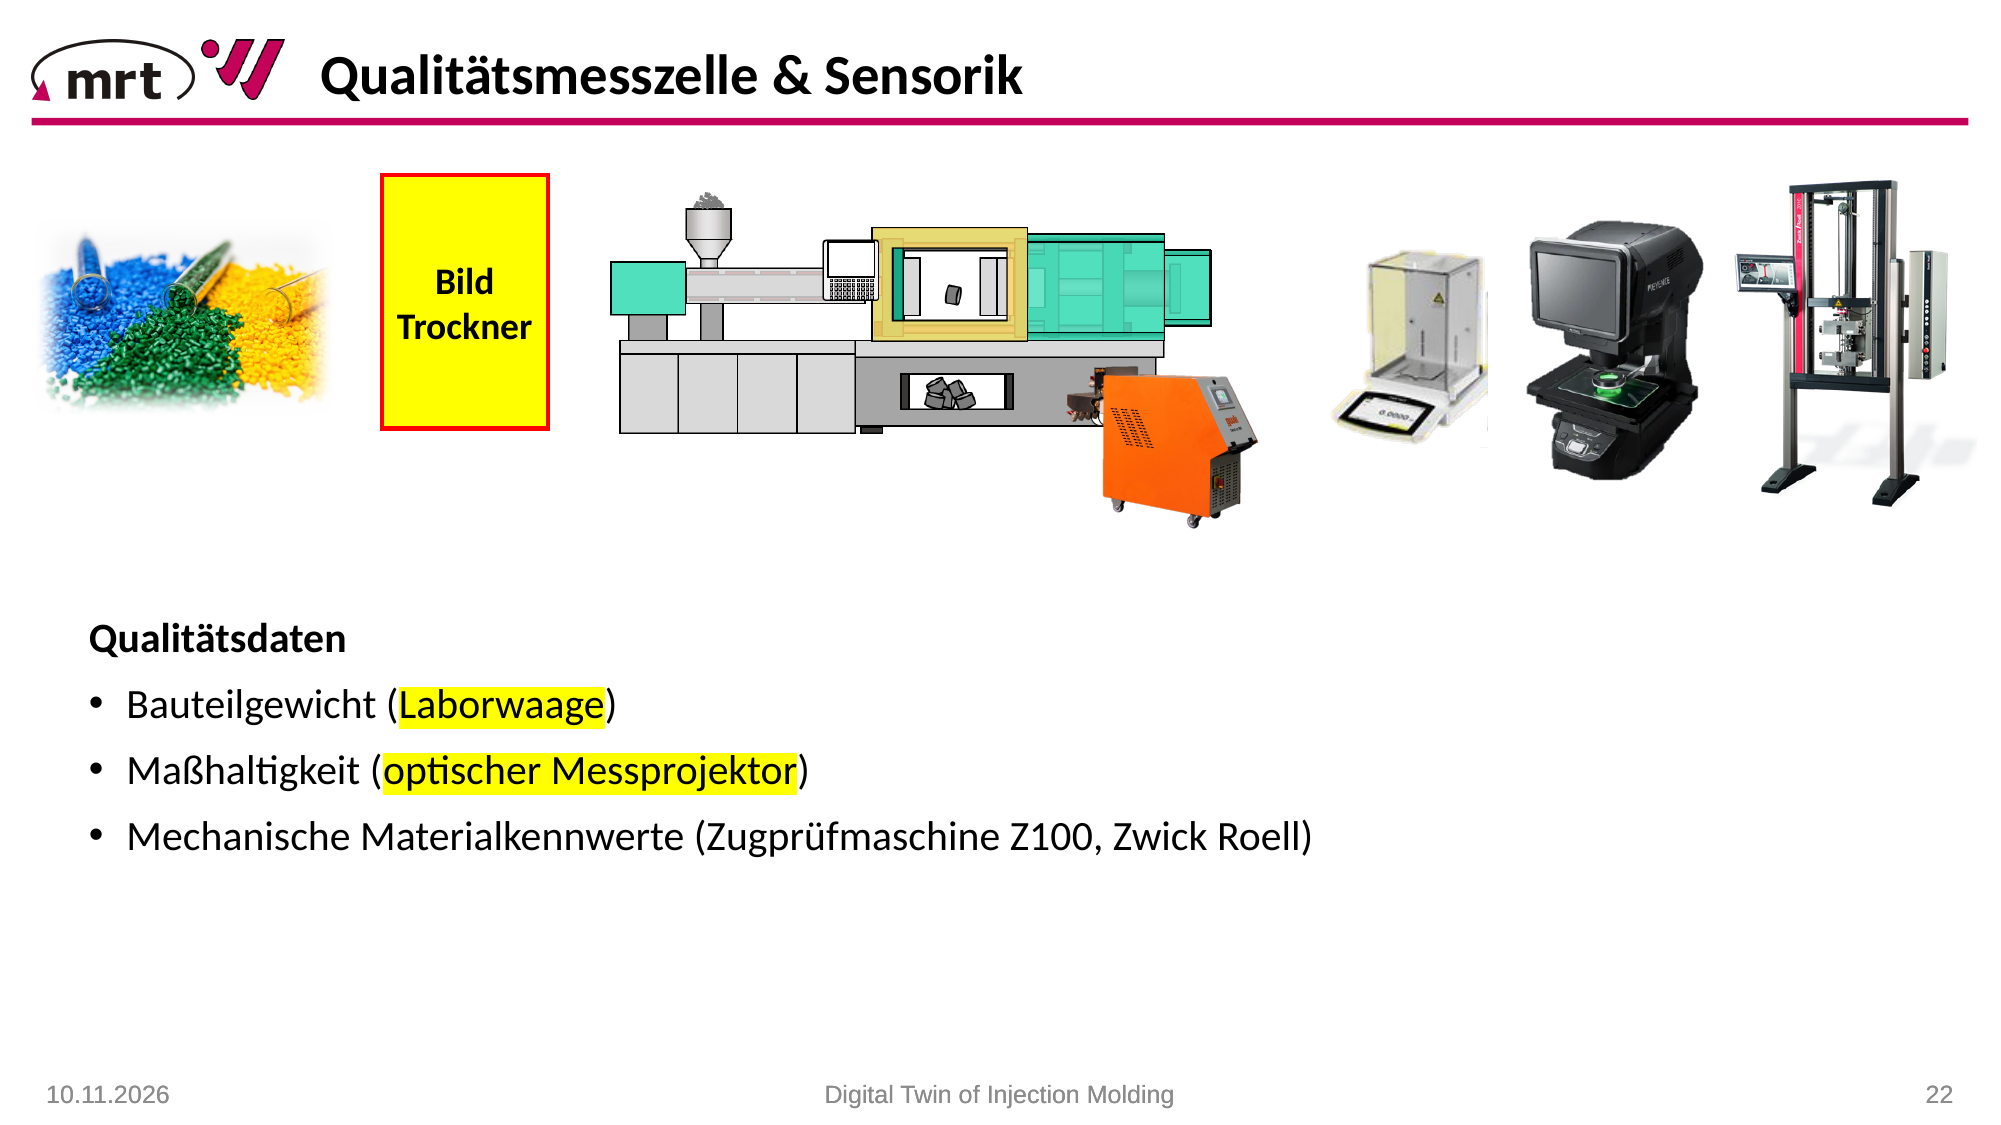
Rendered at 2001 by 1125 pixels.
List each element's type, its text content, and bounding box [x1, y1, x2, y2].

picture [597, 186, 1297, 534]
picture [1721, 117, 1978, 590]
text_box Qualitätsmesszelle & Sensorik [305, 31, 1969, 114]
picture [1510, 216, 1706, 509]
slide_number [31, 1064, 351, 1124]
text_box Qualitätsdaten Bauteilgewicht (Laborwaage) Maßhaltigkeit (optischer Messprojektor) Mechanische Materialkennwerte (Zugprüfmaschine Z100, Zwick Roell) [71, 604, 2000, 968]
slide_number 22 [1649, 1064, 1969, 1124]
picture [33, 216, 335, 417]
text_box Bild Trockner [380, 173, 550, 431]
picture [31, 39, 195, 101]
picture [201, 39, 285, 100]
picture [1319, 244, 1489, 449]
footer Digital Twin of Injection Molding [362, 1064, 1638, 1124]
